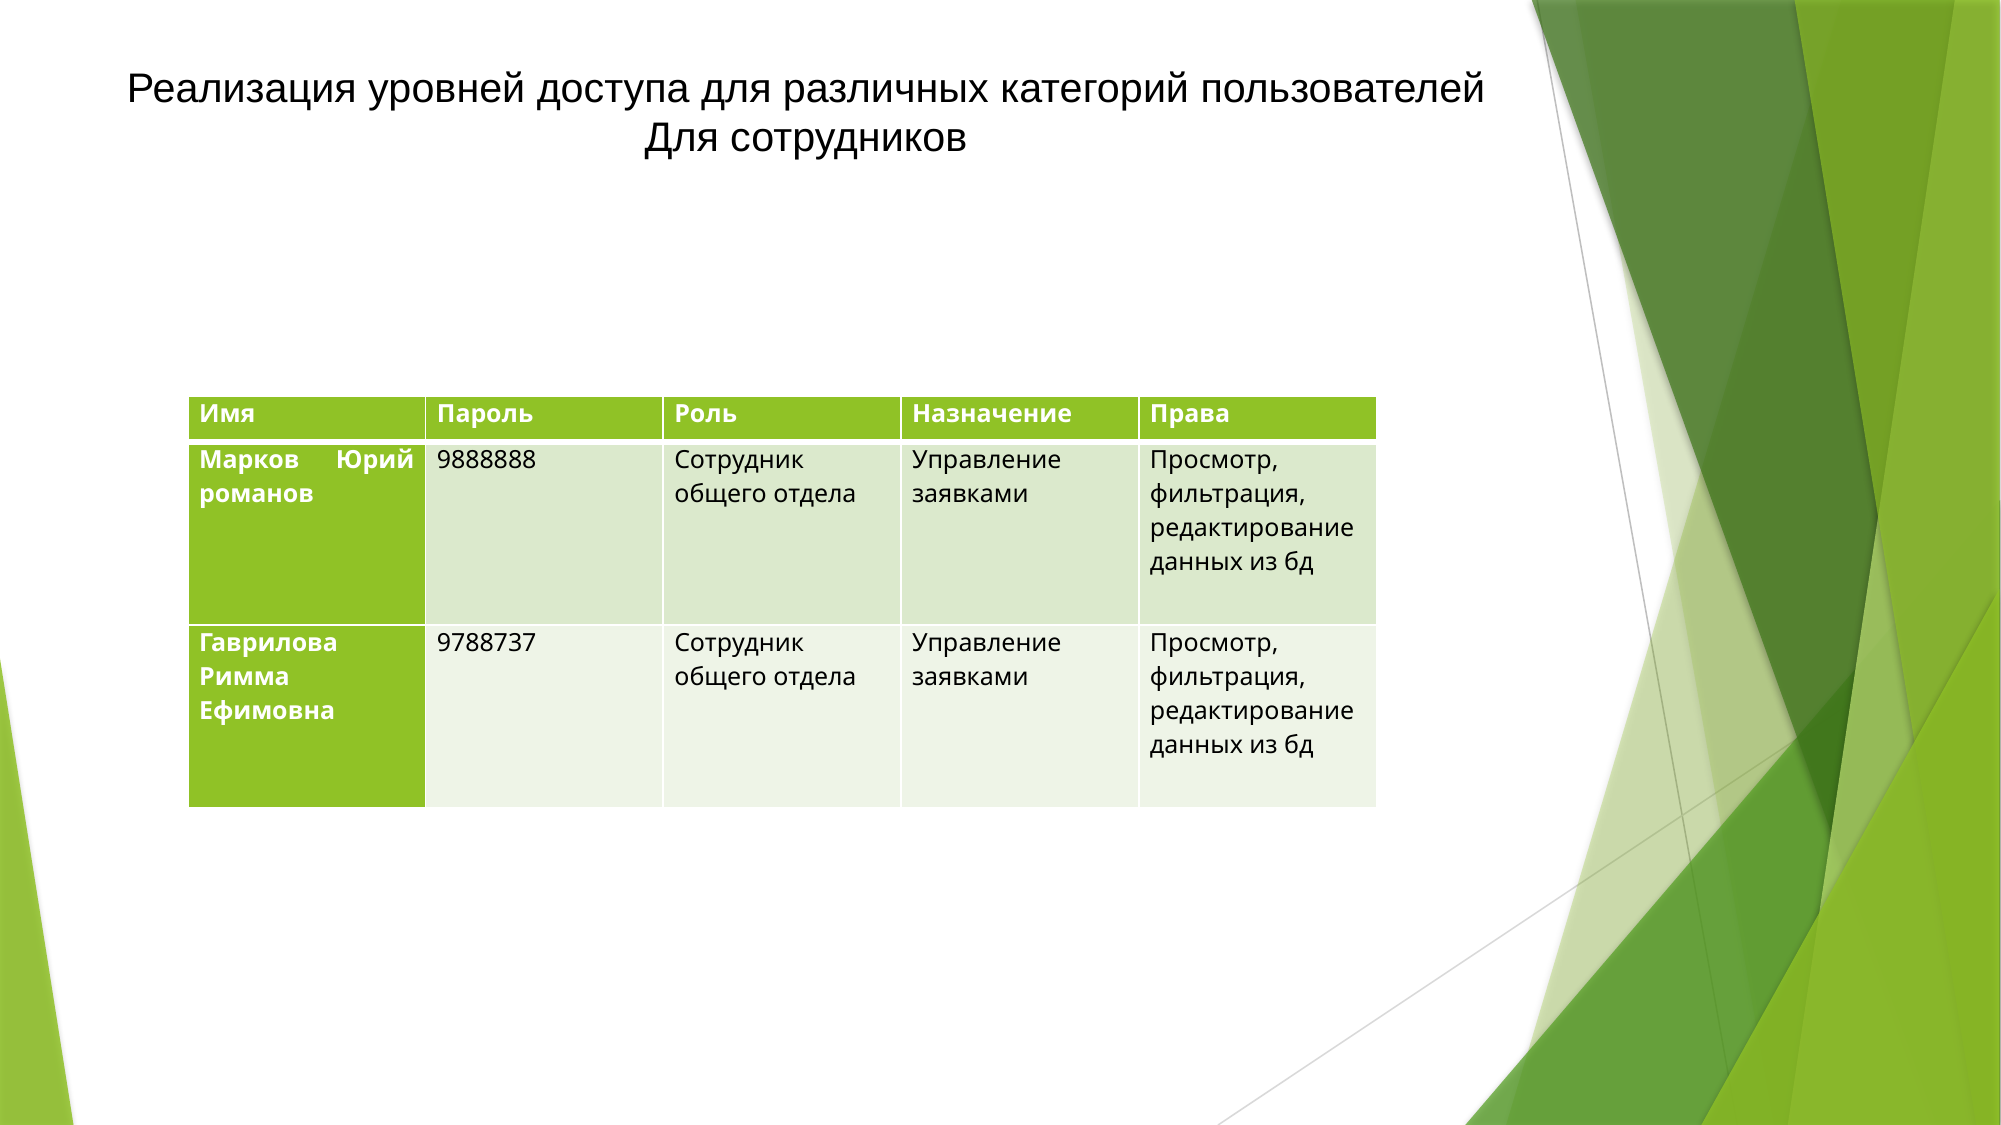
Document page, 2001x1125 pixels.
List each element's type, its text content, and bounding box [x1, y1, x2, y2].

table_header Имя [189, 397, 425, 439]
table_cell 9788737 [426, 626, 662, 807]
table_cell Сотрудник общего отдела [664, 445, 900, 624]
table_cell Управление заявками [902, 445, 1138, 624]
title Реализация уровней доступа для различных категорий пользователей Для сотрудников [100, 53, 1512, 271]
table_cell Марков Юрий романов [189, 445, 425, 624]
table_header Права [1140, 397, 1376, 439]
table_header Роль [664, 397, 900, 439]
table_cell Просмотр, фильтрация, редактирование данных из бд [1140, 626, 1376, 807]
table_cell Гаврилова Римма Ефимовна [189, 626, 425, 807]
table_cell Управление заявками [902, 626, 1138, 807]
table_cell Просмотр, фильтрация, редактирование данных из бд [1140, 445, 1376, 624]
table_header Пароль [426, 397, 662, 439]
table_cell Сотрудник общего отдела [664, 626, 900, 807]
table_header Назначение [902, 397, 1138, 439]
table_cell 9888888 [426, 445, 662, 624]
